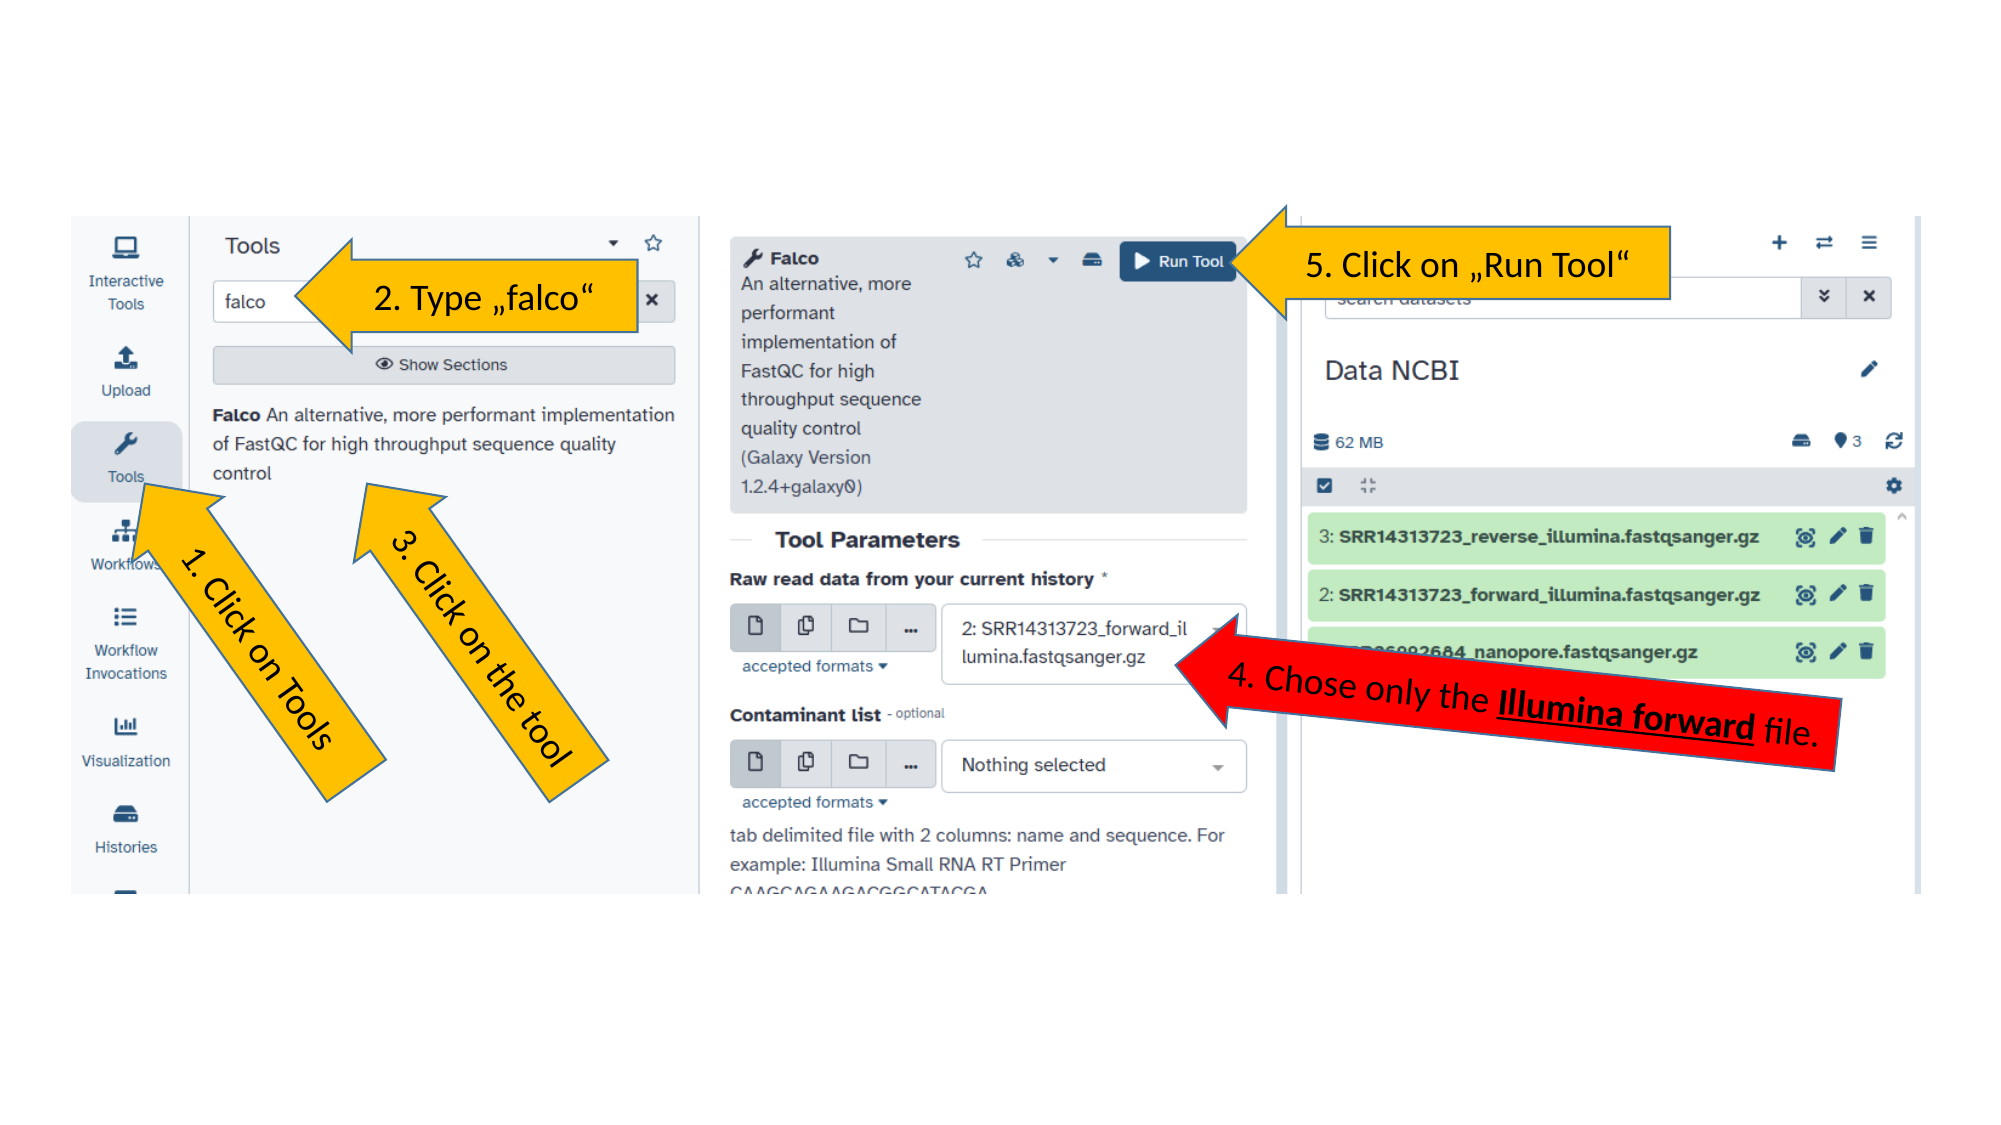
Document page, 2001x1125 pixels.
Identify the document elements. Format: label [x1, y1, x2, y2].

text_box [71, 206, 1921, 894]
